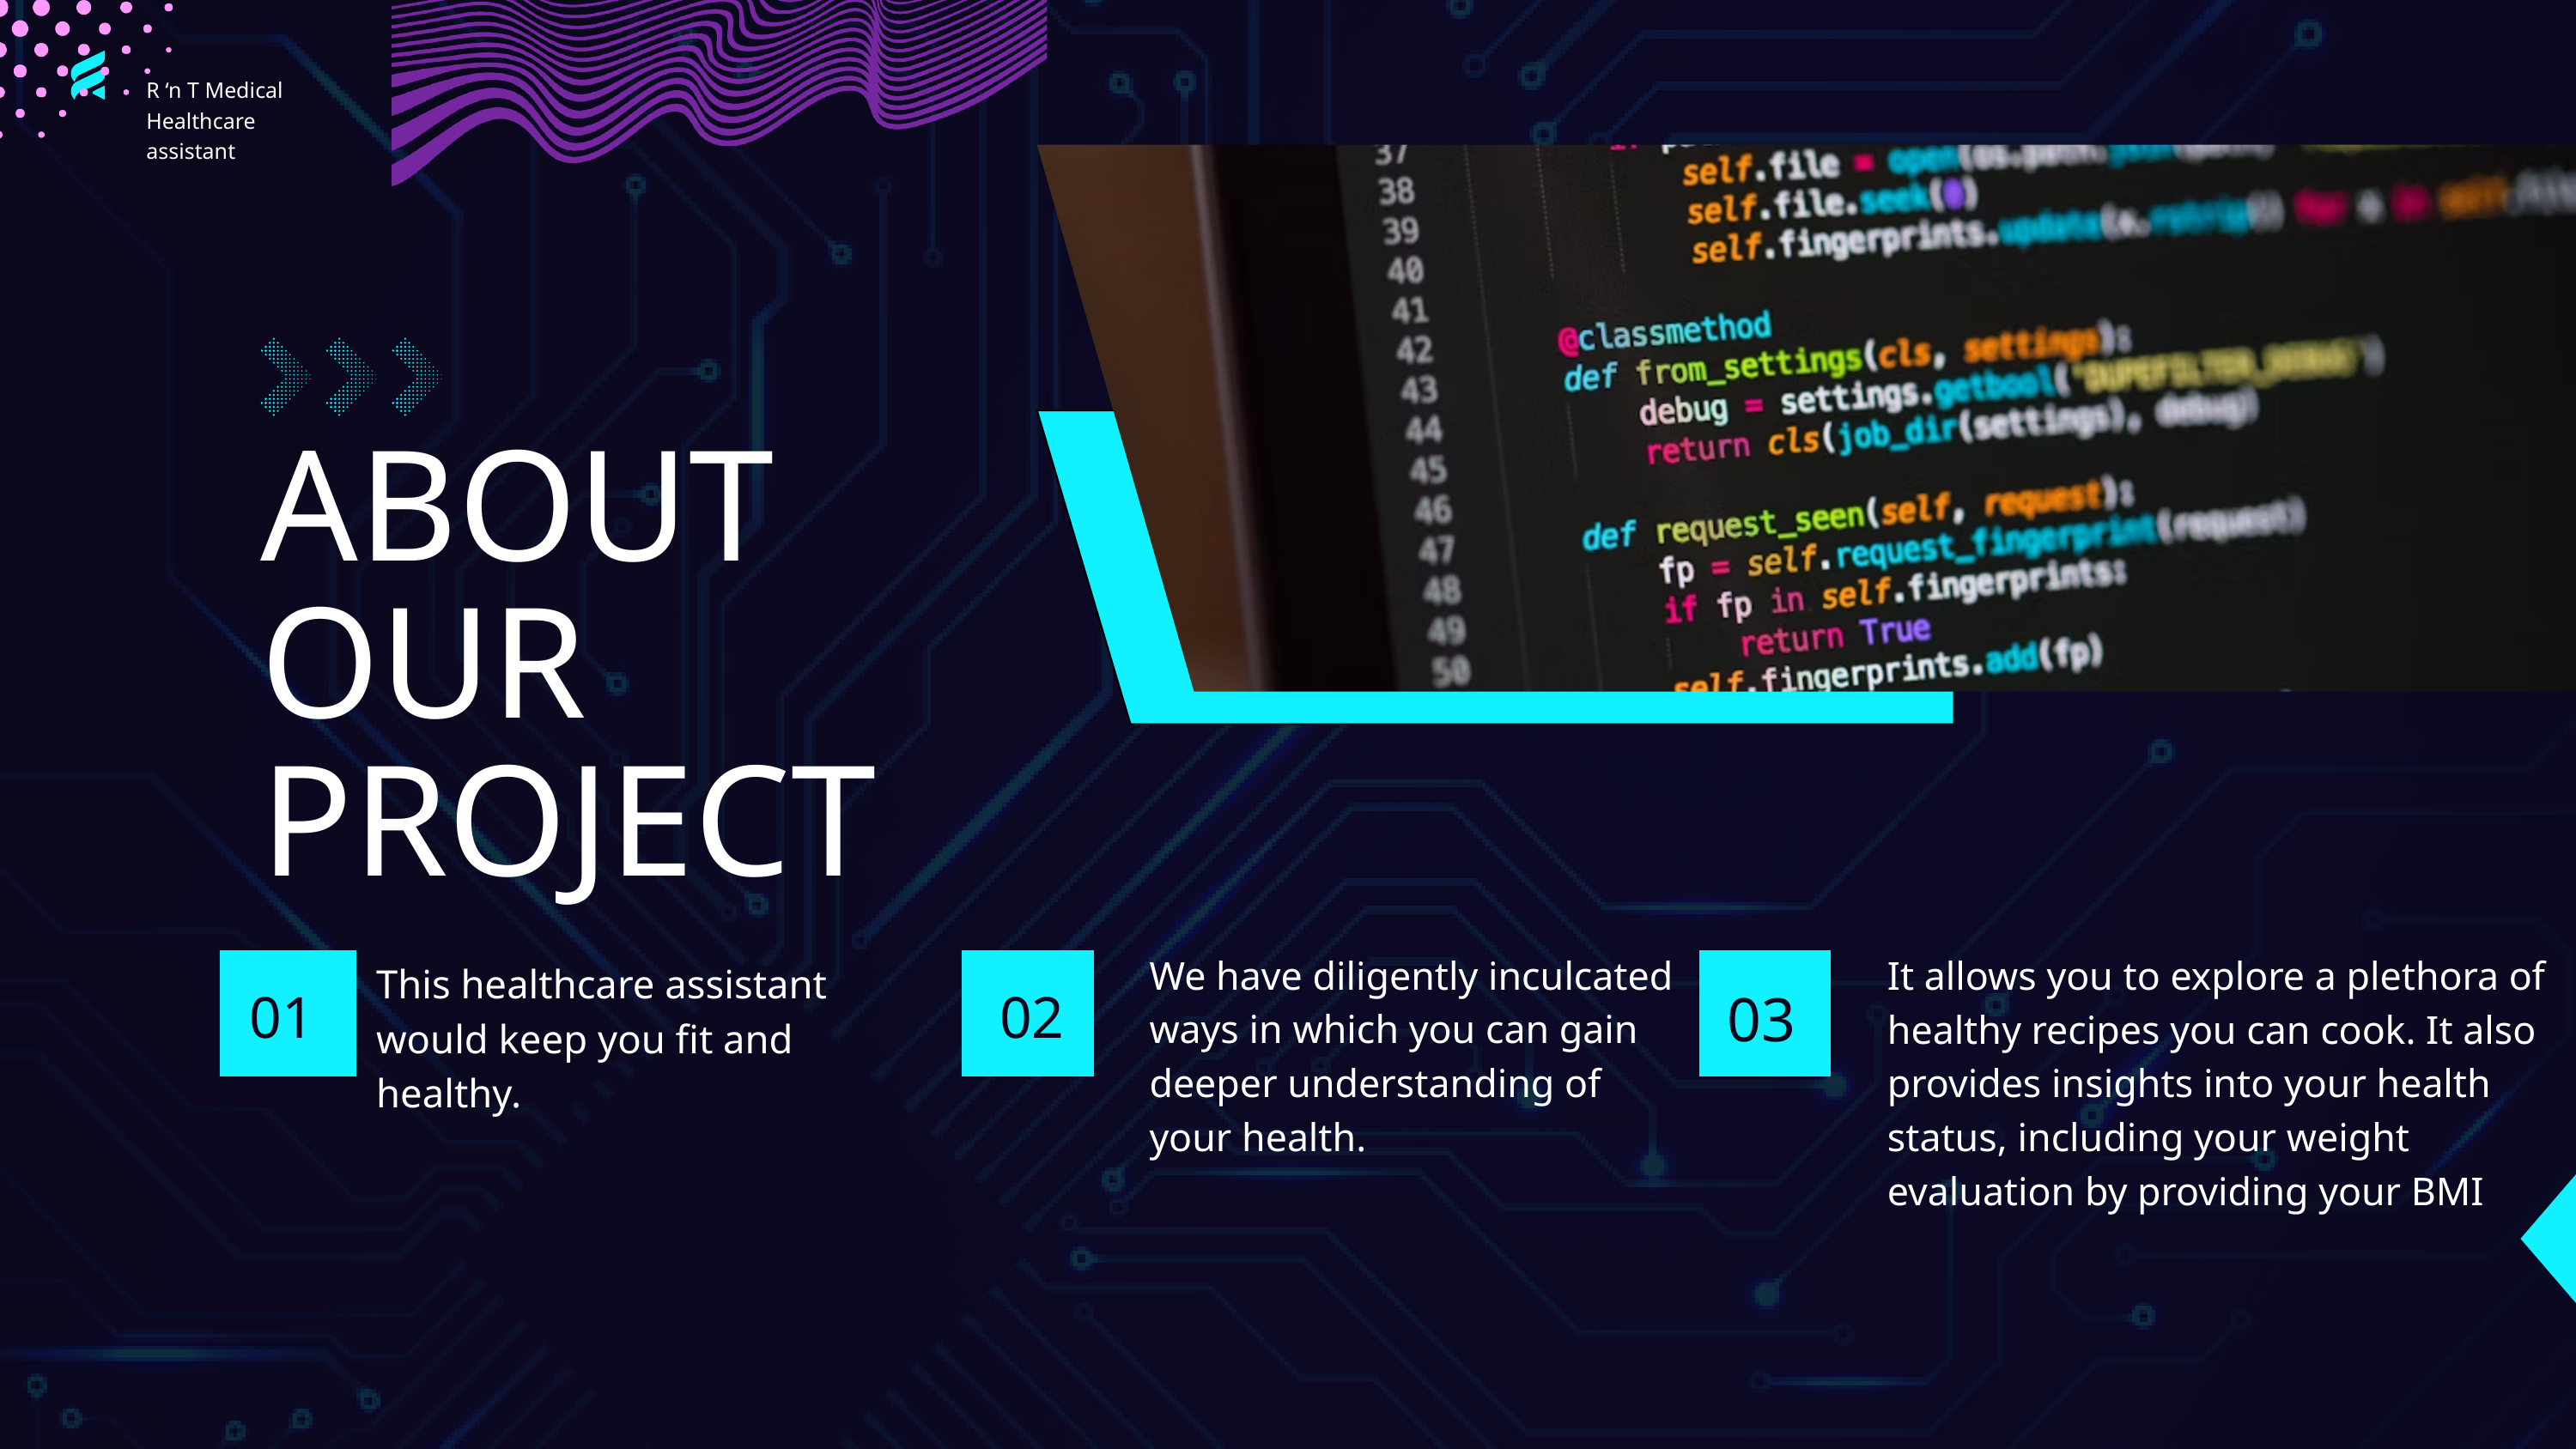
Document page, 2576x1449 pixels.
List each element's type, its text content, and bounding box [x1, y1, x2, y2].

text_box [2483, 1210, 2576, 1267]
text_box [260, 337, 311, 416]
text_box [1036, 700, 1954, 724]
text_box We have diligently inculcated ways in which you can gain deeper understanding of your health. [1149, 943, 1680, 1159]
text_box [0, 0, 2576, 1449]
text_box It allows you to explore a plethora of healthy recipes you can cook. It also provides insights into your health status, including your weight evaluation by providing your BMI [1886, 943, 2576, 1214]
text_box [0, 0, 236, 159]
text_box R ‘n T Medical Healthcare assistant [146, 72, 328, 163]
text_box [392, 337, 442, 416]
text_box ABOUT OUR PROJECT [260, 433, 933, 907]
text_box [325, 337, 377, 416]
text_box [392, 0, 1048, 186]
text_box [1036, 144, 2576, 692]
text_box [961, 950, 1094, 1077]
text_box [220, 950, 356, 1077]
text_box This healthcare assistant would keep you fit and healthy. [376, 952, 942, 1116]
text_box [1698, 950, 1832, 1077]
